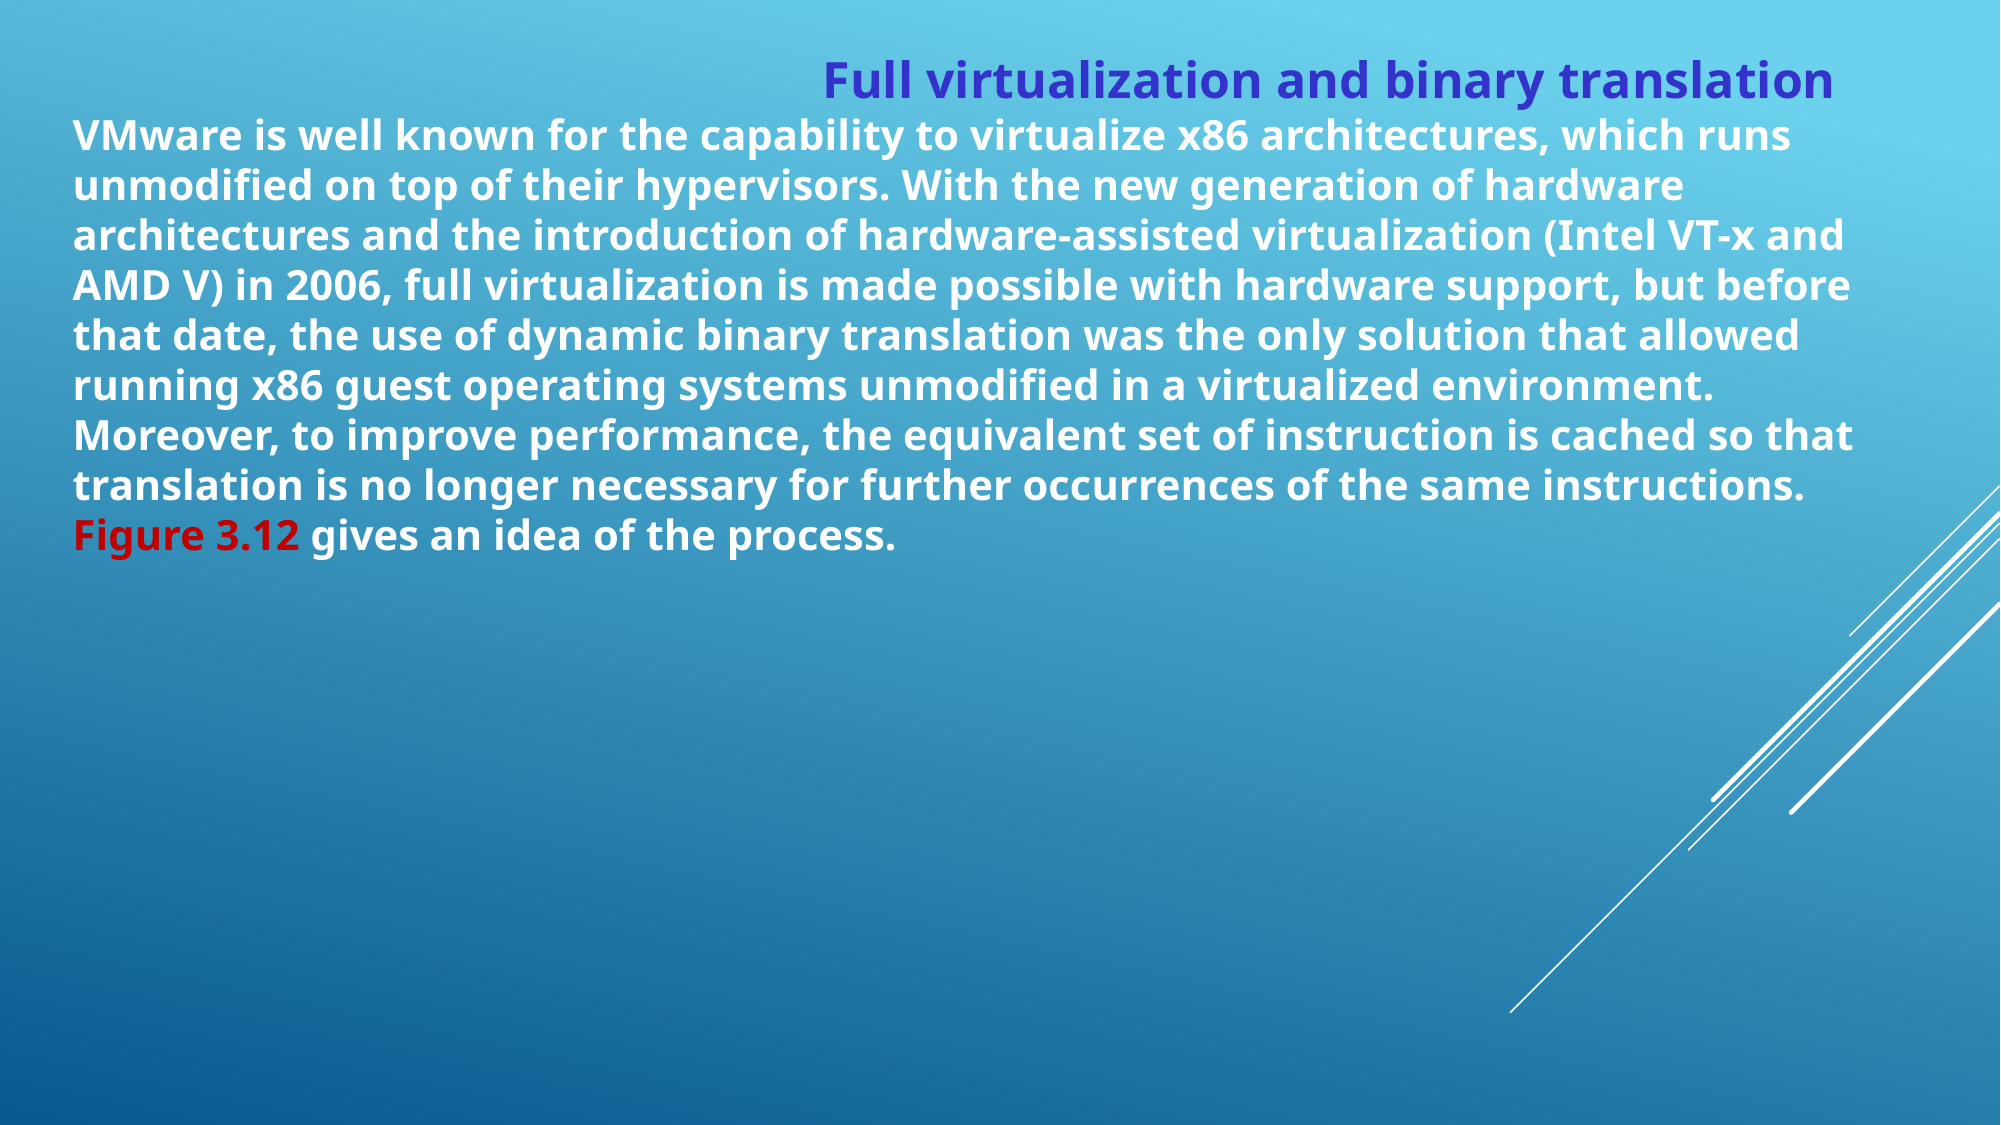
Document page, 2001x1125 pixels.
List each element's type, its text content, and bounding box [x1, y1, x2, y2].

text_box Full virtualization and binary translation VMware is well known for the capability to virtualize x86 architectures, which runs unmodified on top of their hypervisors. With the new generation of hardware architectures and the introduction of hardware-assisted virtualization (Intel VT-x and AMD V) in 2006, full virtualization is made possible with hardware support, but before that date, the use of dynamic binary translation was the only solution that allowed running x86 guest operating systems unmodified in a virtualized environment. Moreover, to improve performance, the equivalent set of instruction is cached so that translation is no longer necessary for further occurrences of the same instructions. Figure 3.12 gives an idea of the process. [57, 41, 1942, 567]
